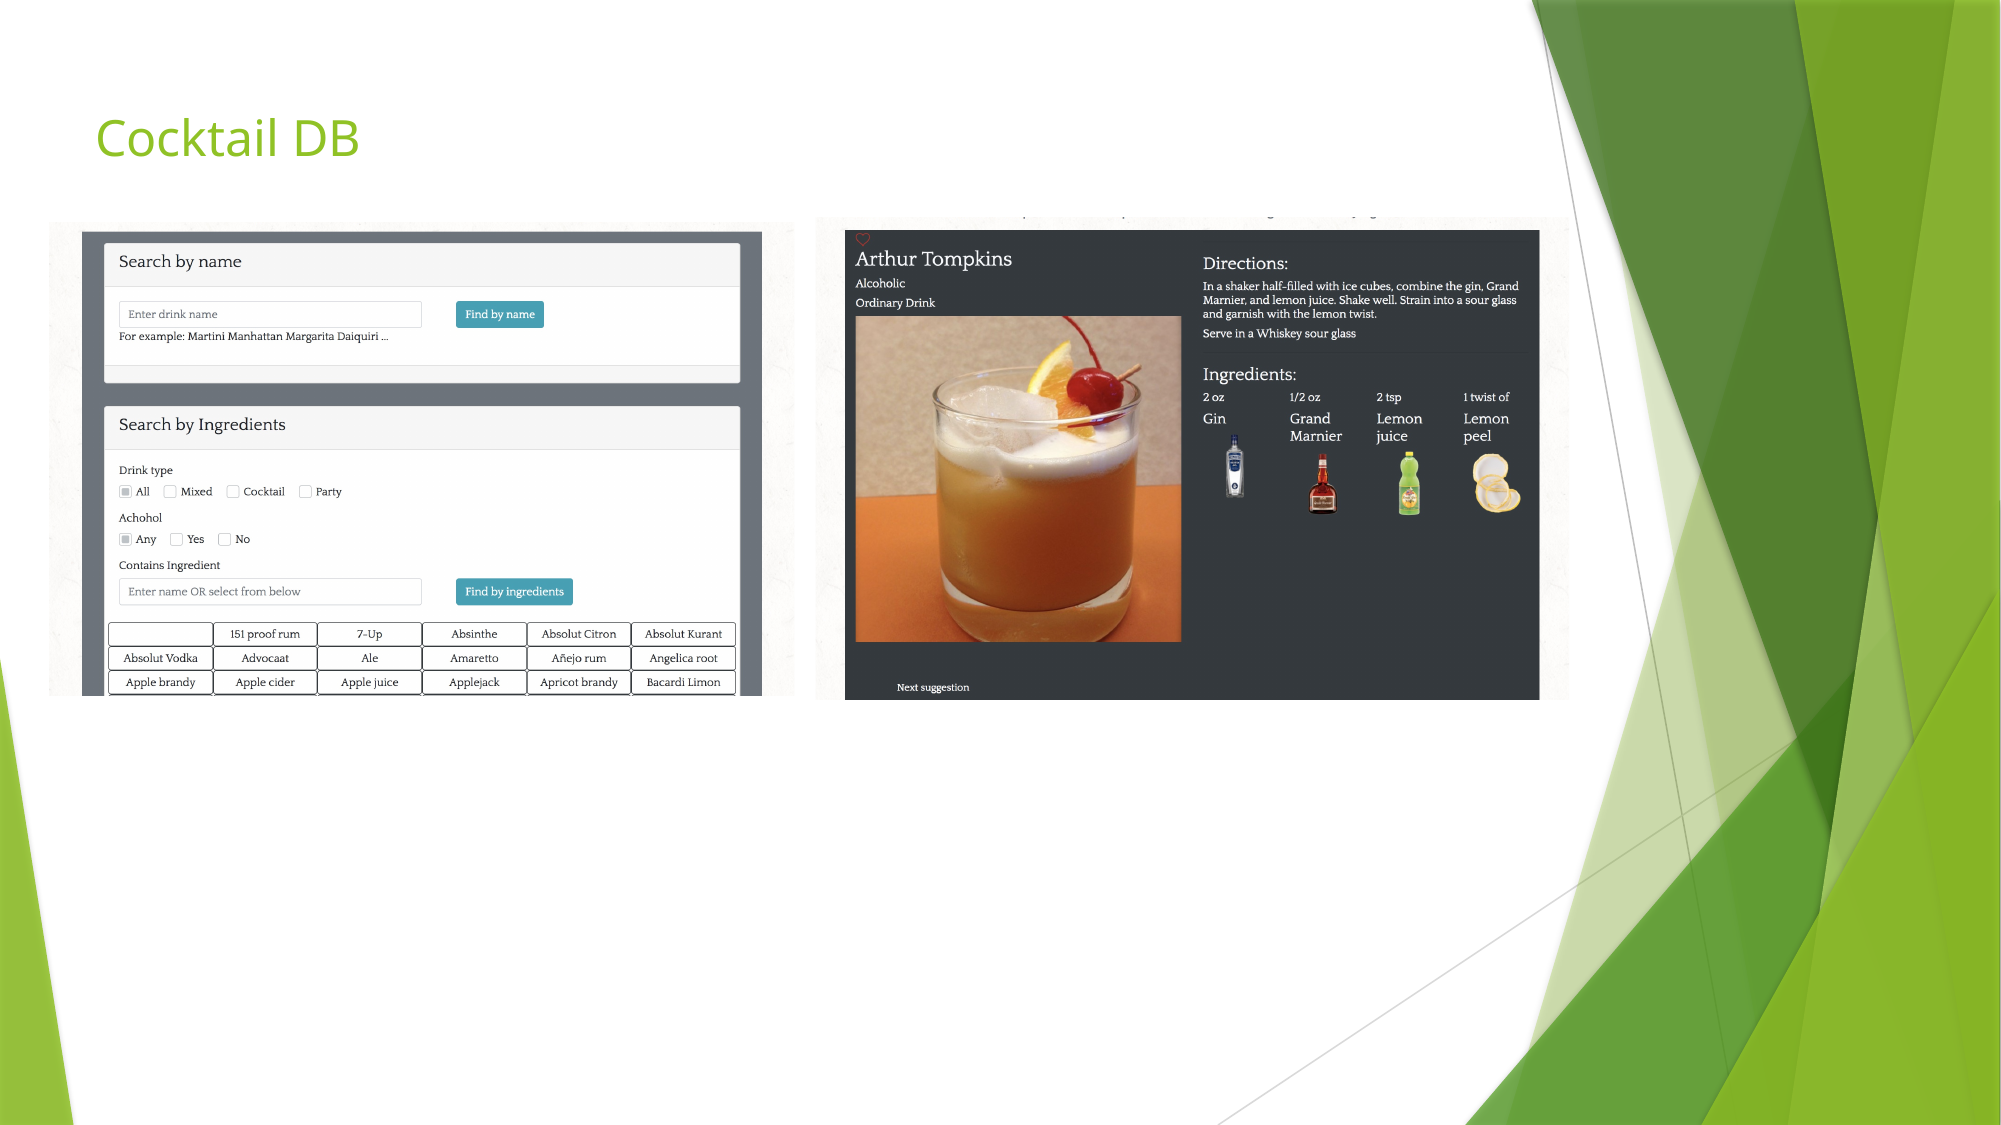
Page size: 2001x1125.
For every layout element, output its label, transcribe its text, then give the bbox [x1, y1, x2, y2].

picture [48, 221, 795, 696]
picture [815, 217, 1570, 701]
title Cocktail DB [80, 80, 1491, 174]
